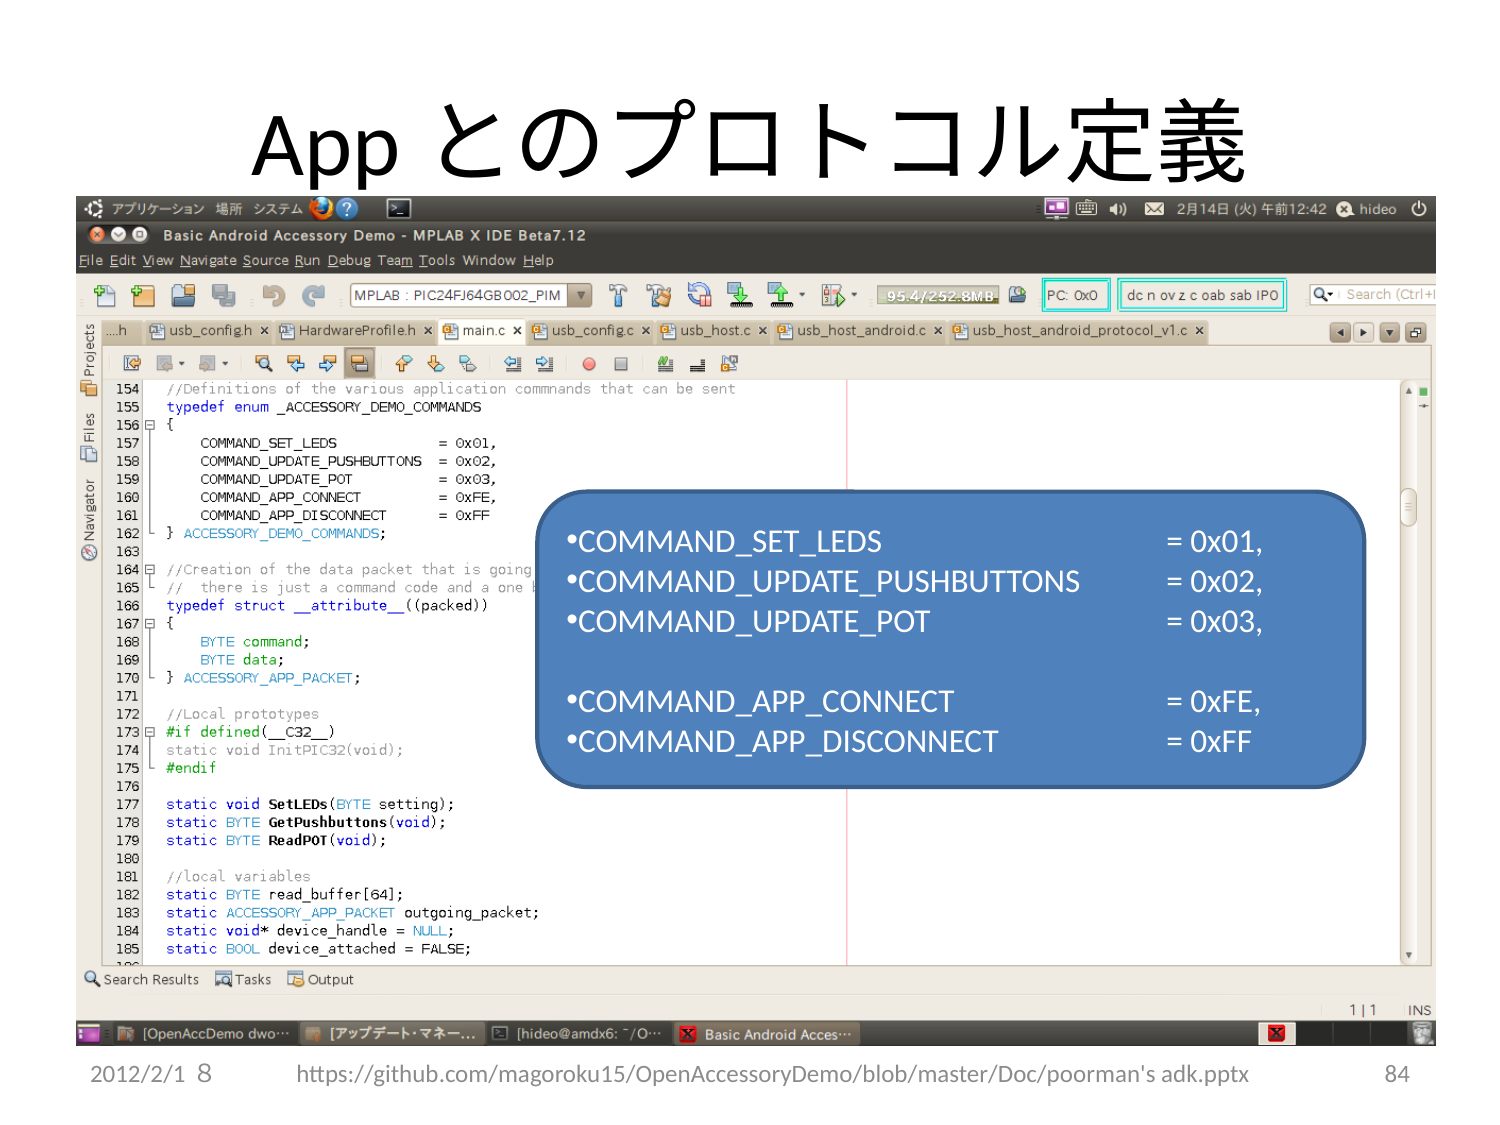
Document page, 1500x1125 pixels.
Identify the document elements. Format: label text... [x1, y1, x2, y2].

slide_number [75, 1052, 242, 1103]
footer https://github.com/magoroku15/OpenAccessoryDemo/blob/master/Doc/poorman's adk.pptx [242, 1054, 1306, 1103]
slide_number 84 [1306, 1054, 1425, 1103]
title Appとのプロトコル定義 [75, 45, 1425, 195]
picture [76, 196, 1436, 1046]
